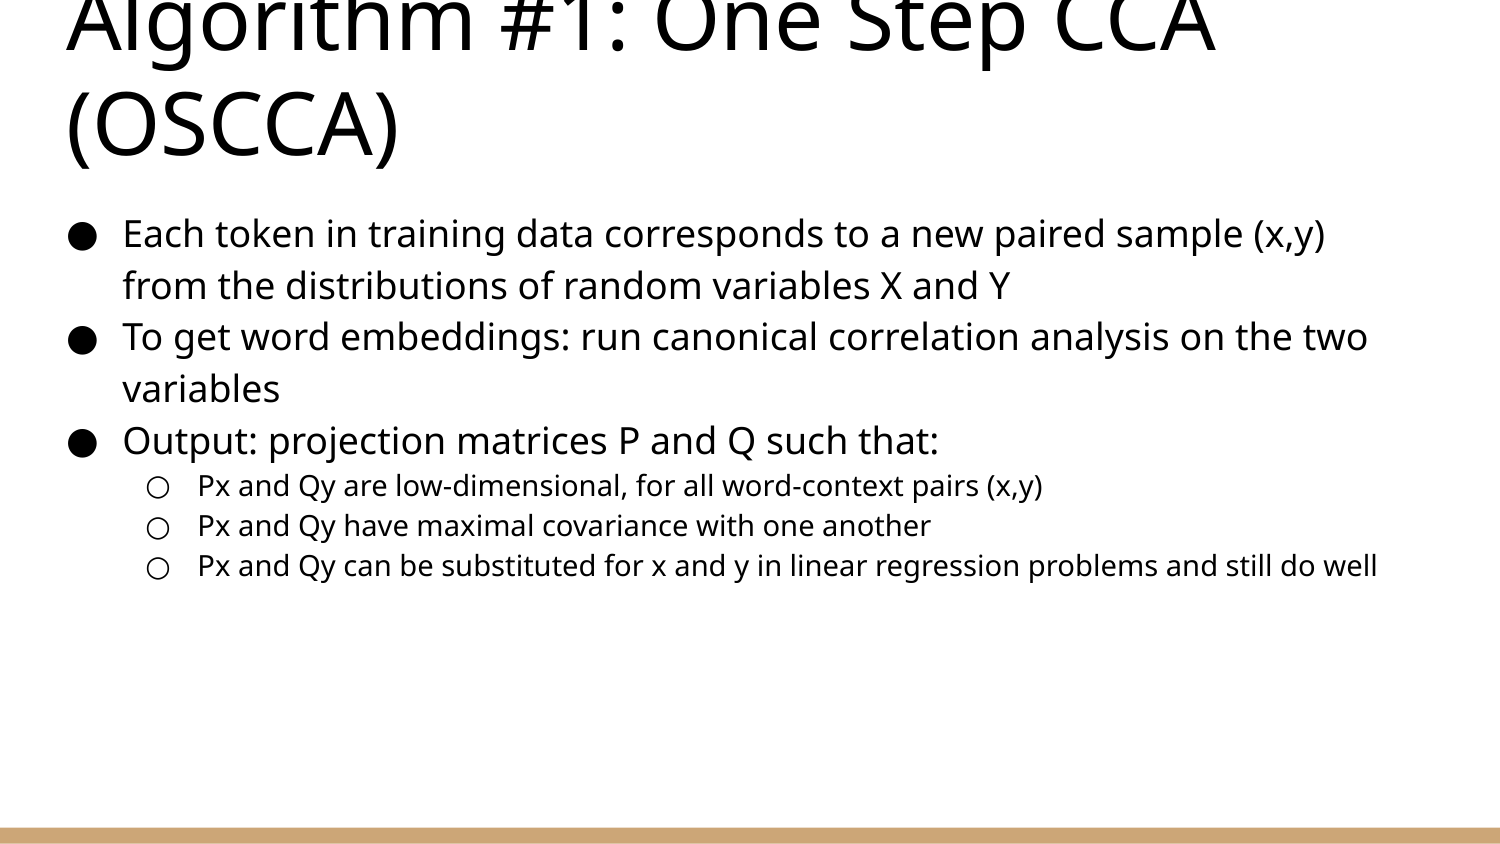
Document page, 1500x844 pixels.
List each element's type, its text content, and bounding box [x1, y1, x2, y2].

list Each token in training data corresponds to a new paired sample (x,y) from the distributions of random variables X and Y To get word embeddings: run canonical correlation analysis on the two variables Output: projection matrices P and Q such that: Px and Qy are low-dimensional, for all word-context pairs (x,y) Px and Qy have maximal covariance with one another Px and Qy can be substituted for x and y in linear regression problems and still do well [32, 188, 1431, 739]
title Algorithm #1: One Step CCA (OSCCA) [51, 51, 1449, 189]
